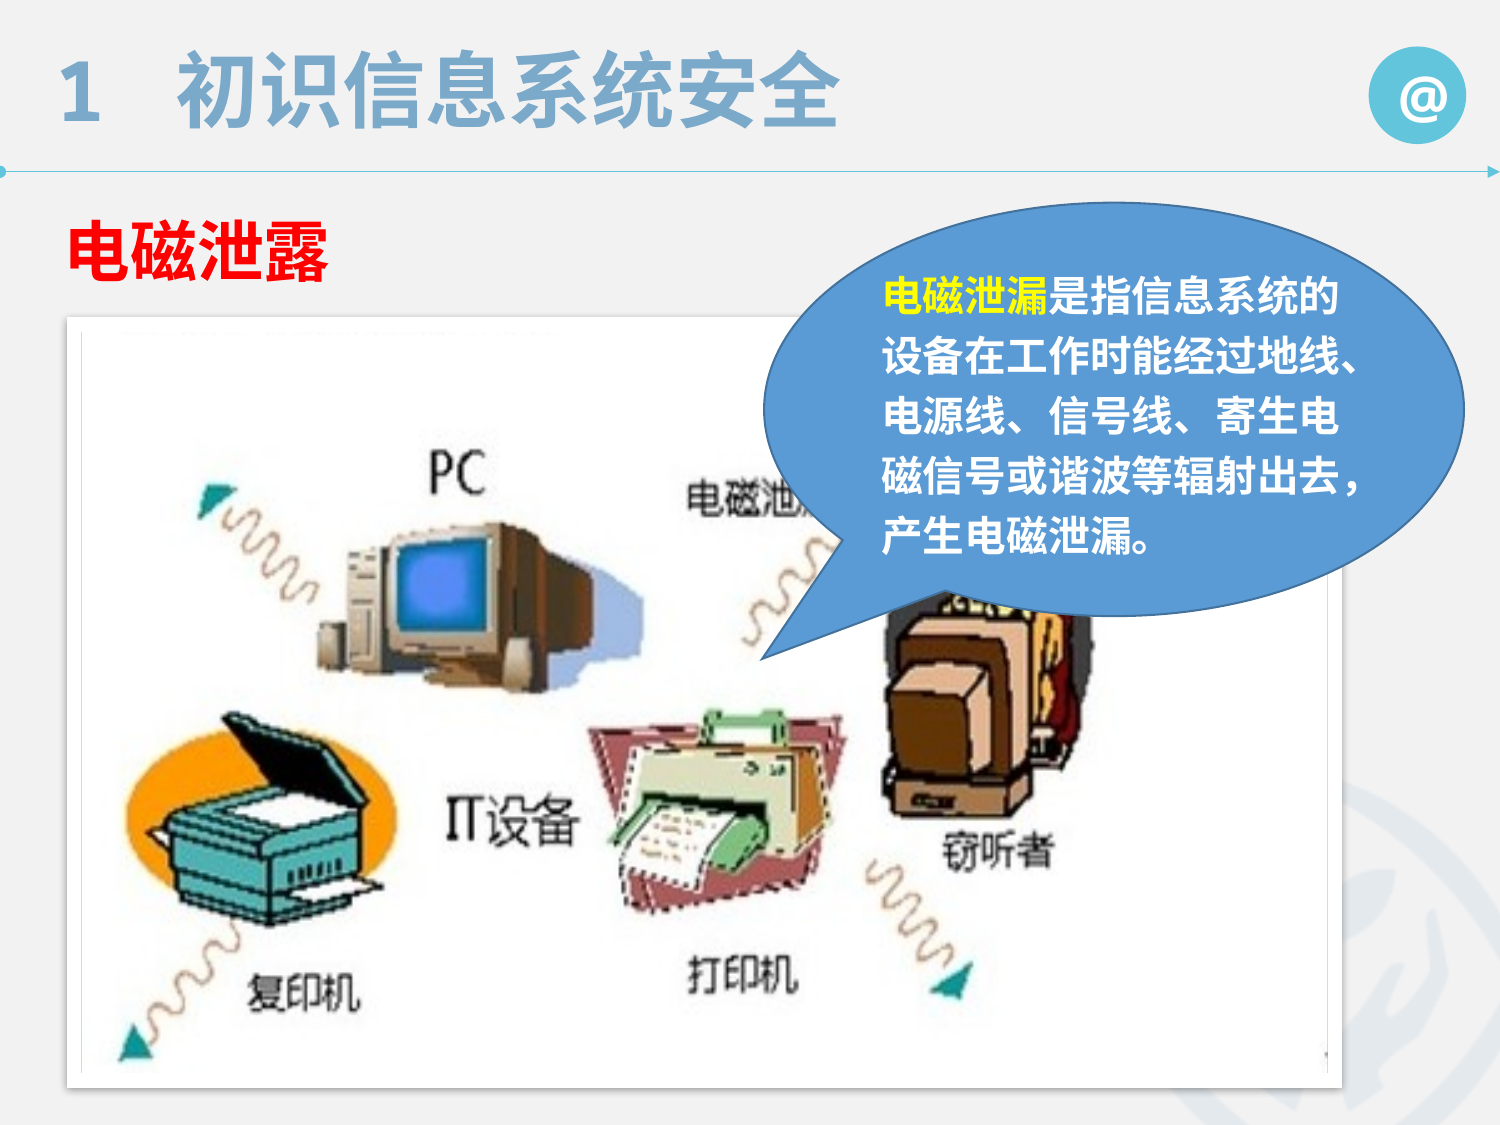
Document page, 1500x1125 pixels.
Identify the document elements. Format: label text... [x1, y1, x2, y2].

text_box 电磁泄露 [48, 202, 346, 298]
picture [81, 331, 1328, 1074]
text_box 电磁泄漏是指信息系统的设备在工作时能经过地线、电源线、信号线、寄生电磁信号或谐波等辐射出去，产生电磁泄漏。 [789, 201, 1466, 575]
picture [1117, 776, 1500, 1125]
